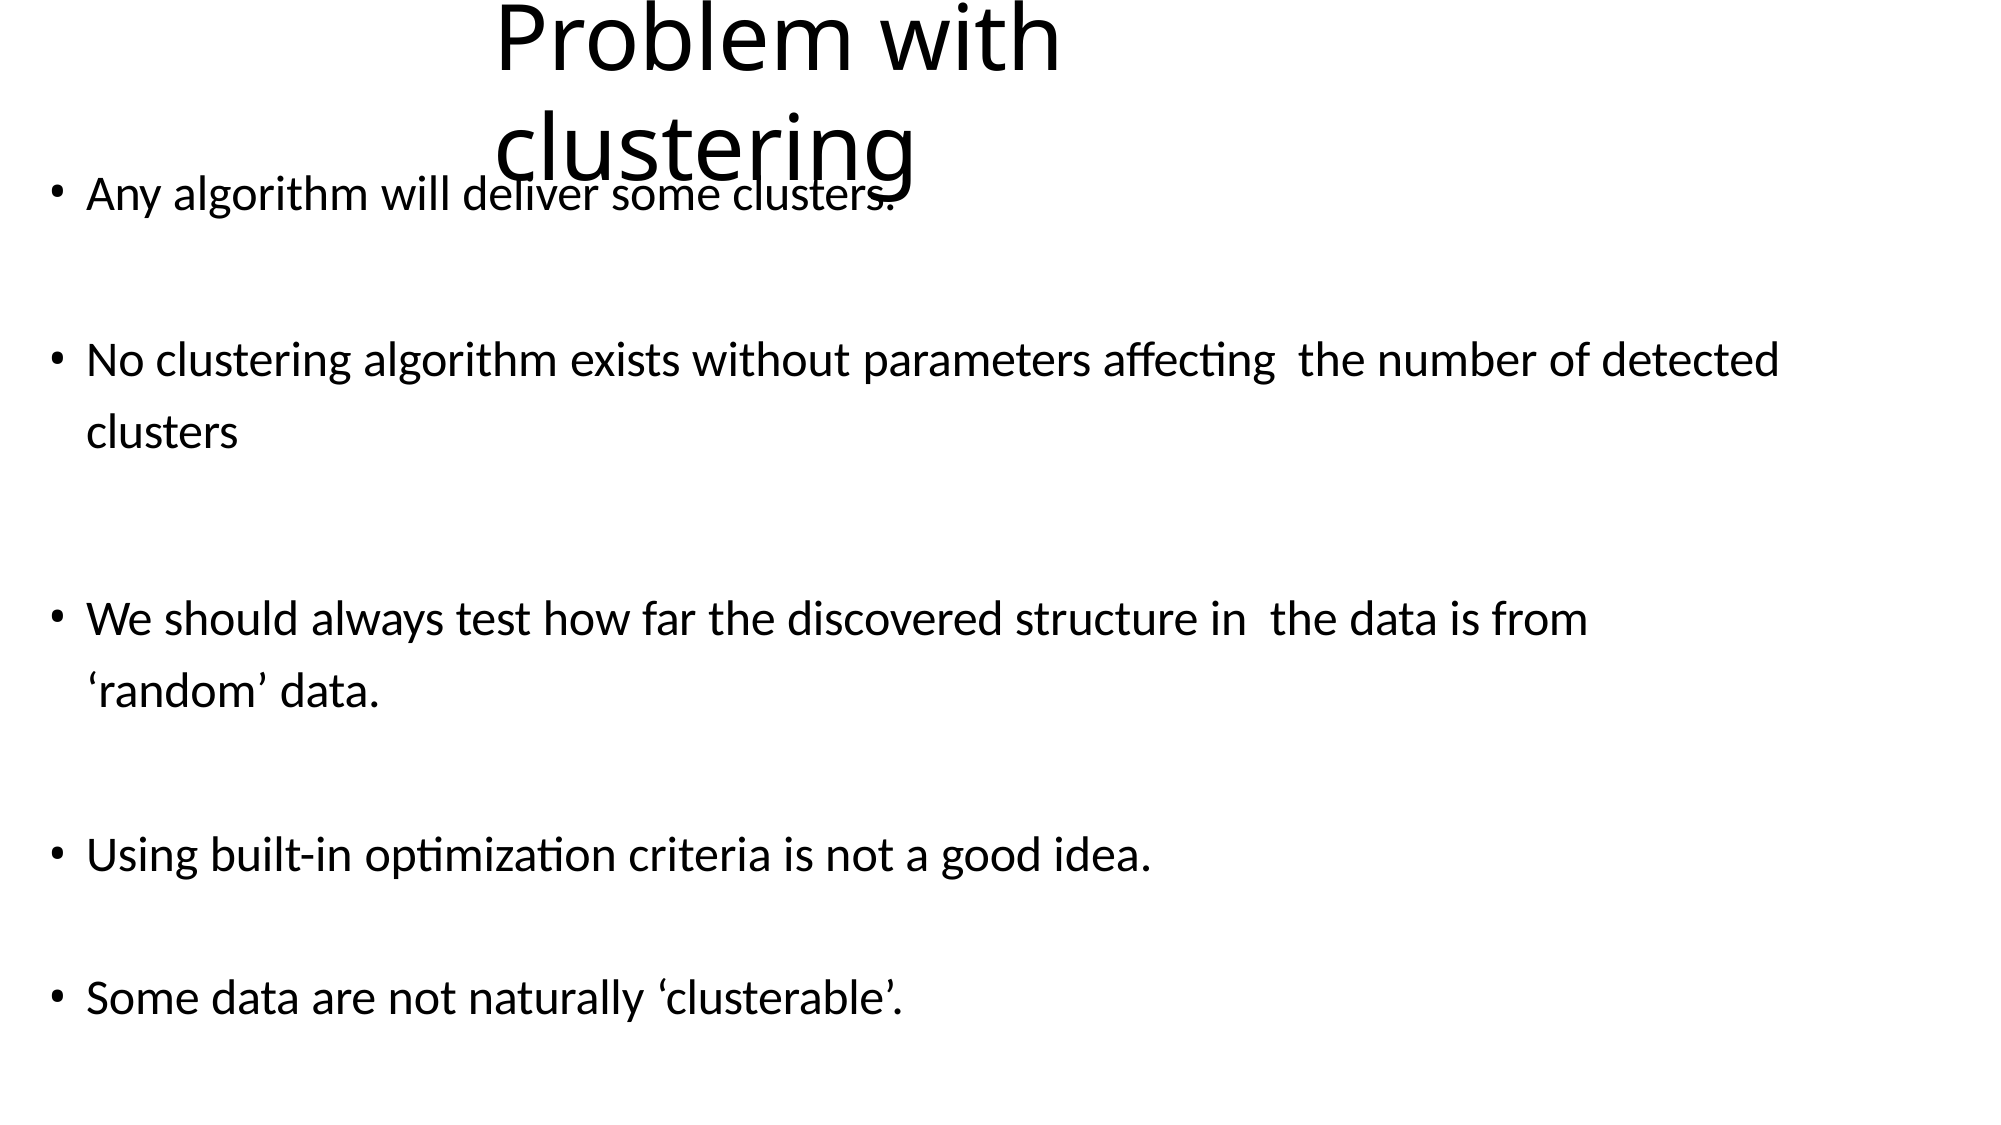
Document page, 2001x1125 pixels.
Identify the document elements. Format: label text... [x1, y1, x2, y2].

title Problem with clustering [491, 0, 1368, 145]
text_box Any algorithm will deliver some clusters. No clustering algorithm exists without parameters affecting the number of detected clusters We should always test how far the discovered structure in the data is from ‘random’ data. Using built-in optimization criteria is not a good idea. Some data are not naturally ‘clusterable’. [46, 145, 1813, 1097]
